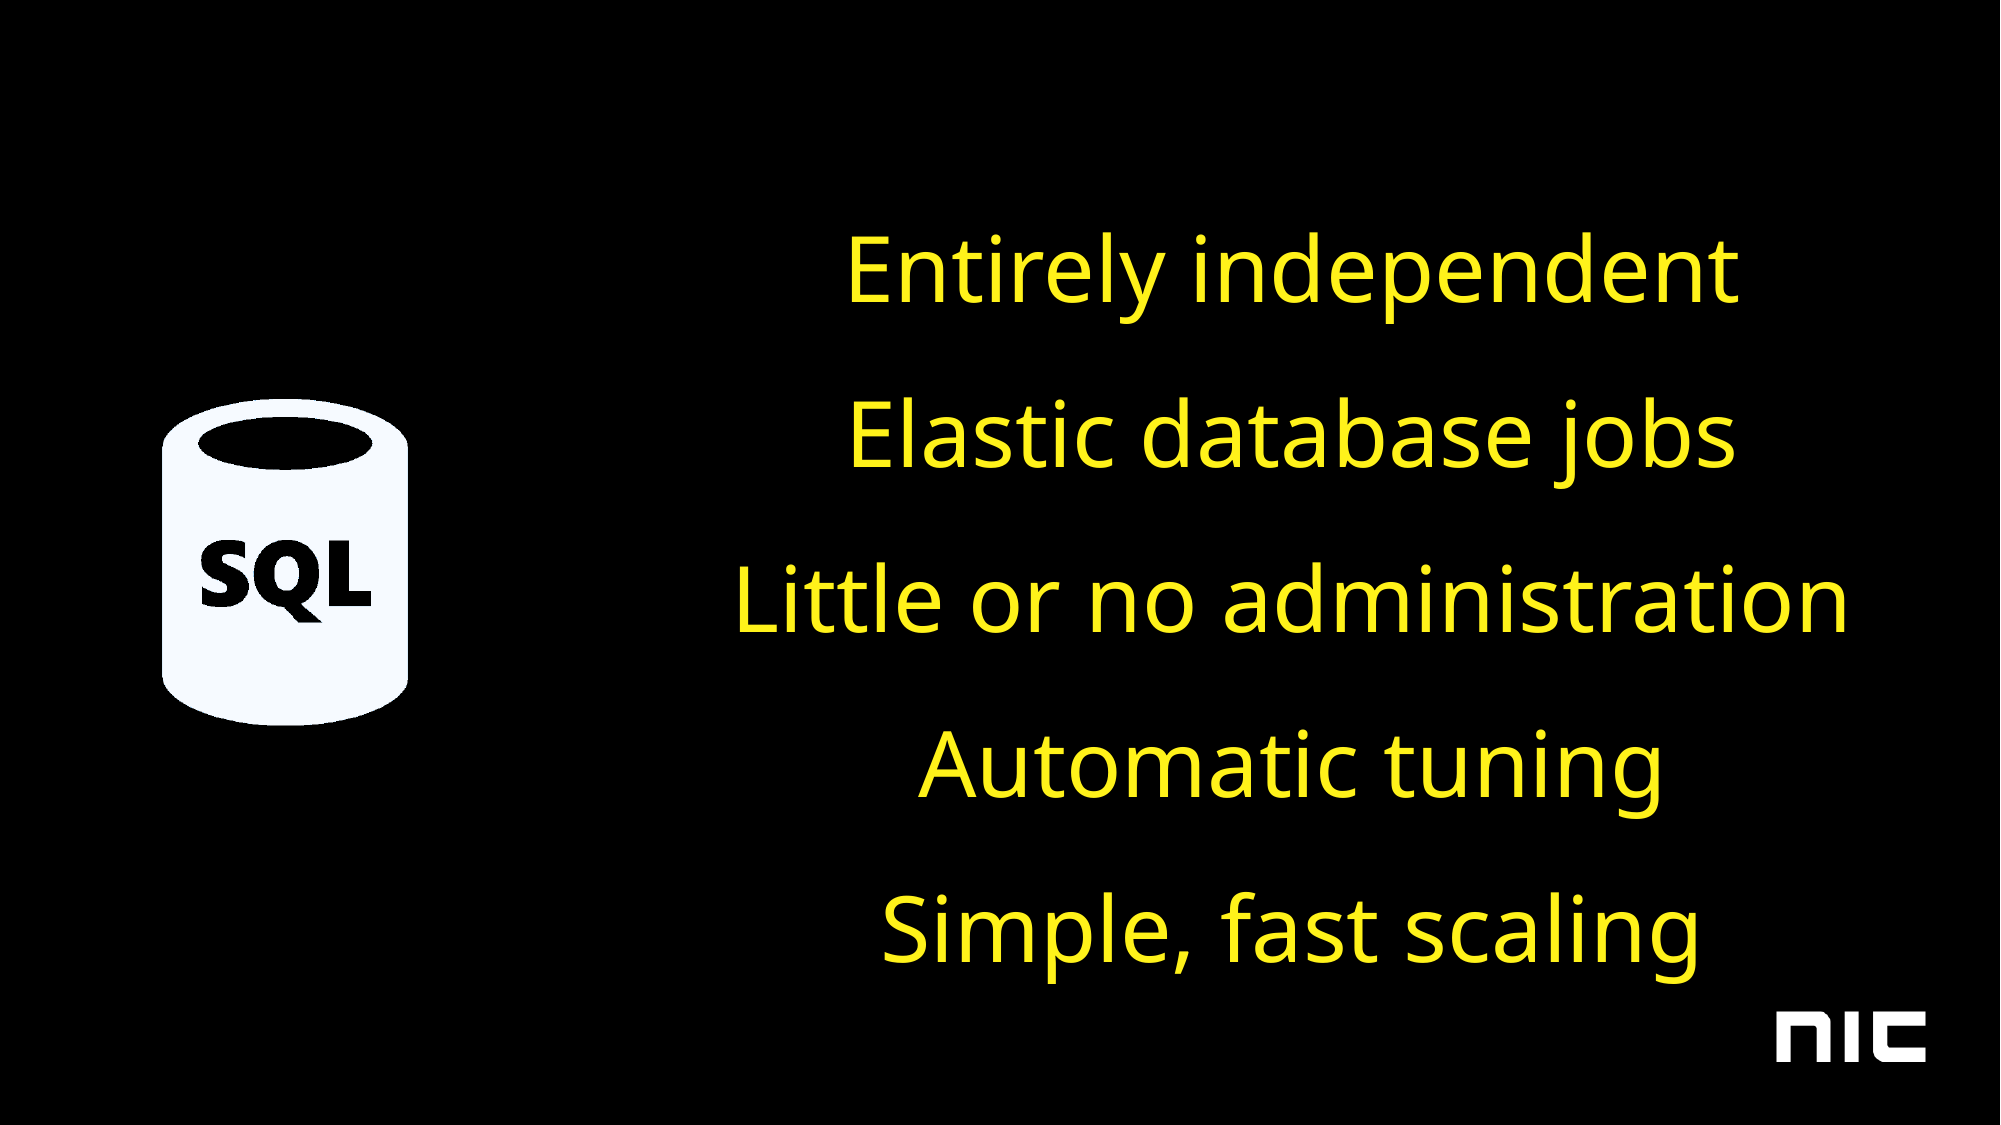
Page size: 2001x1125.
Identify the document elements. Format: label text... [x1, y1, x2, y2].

text_box Entirely independent Elastic database jobs Little or no administration Automatic tuning Simple, fast scaling [534, 148, 2000, 989]
picture [121, 398, 449, 727]
picture [1769, 1008, 2000, 1125]
